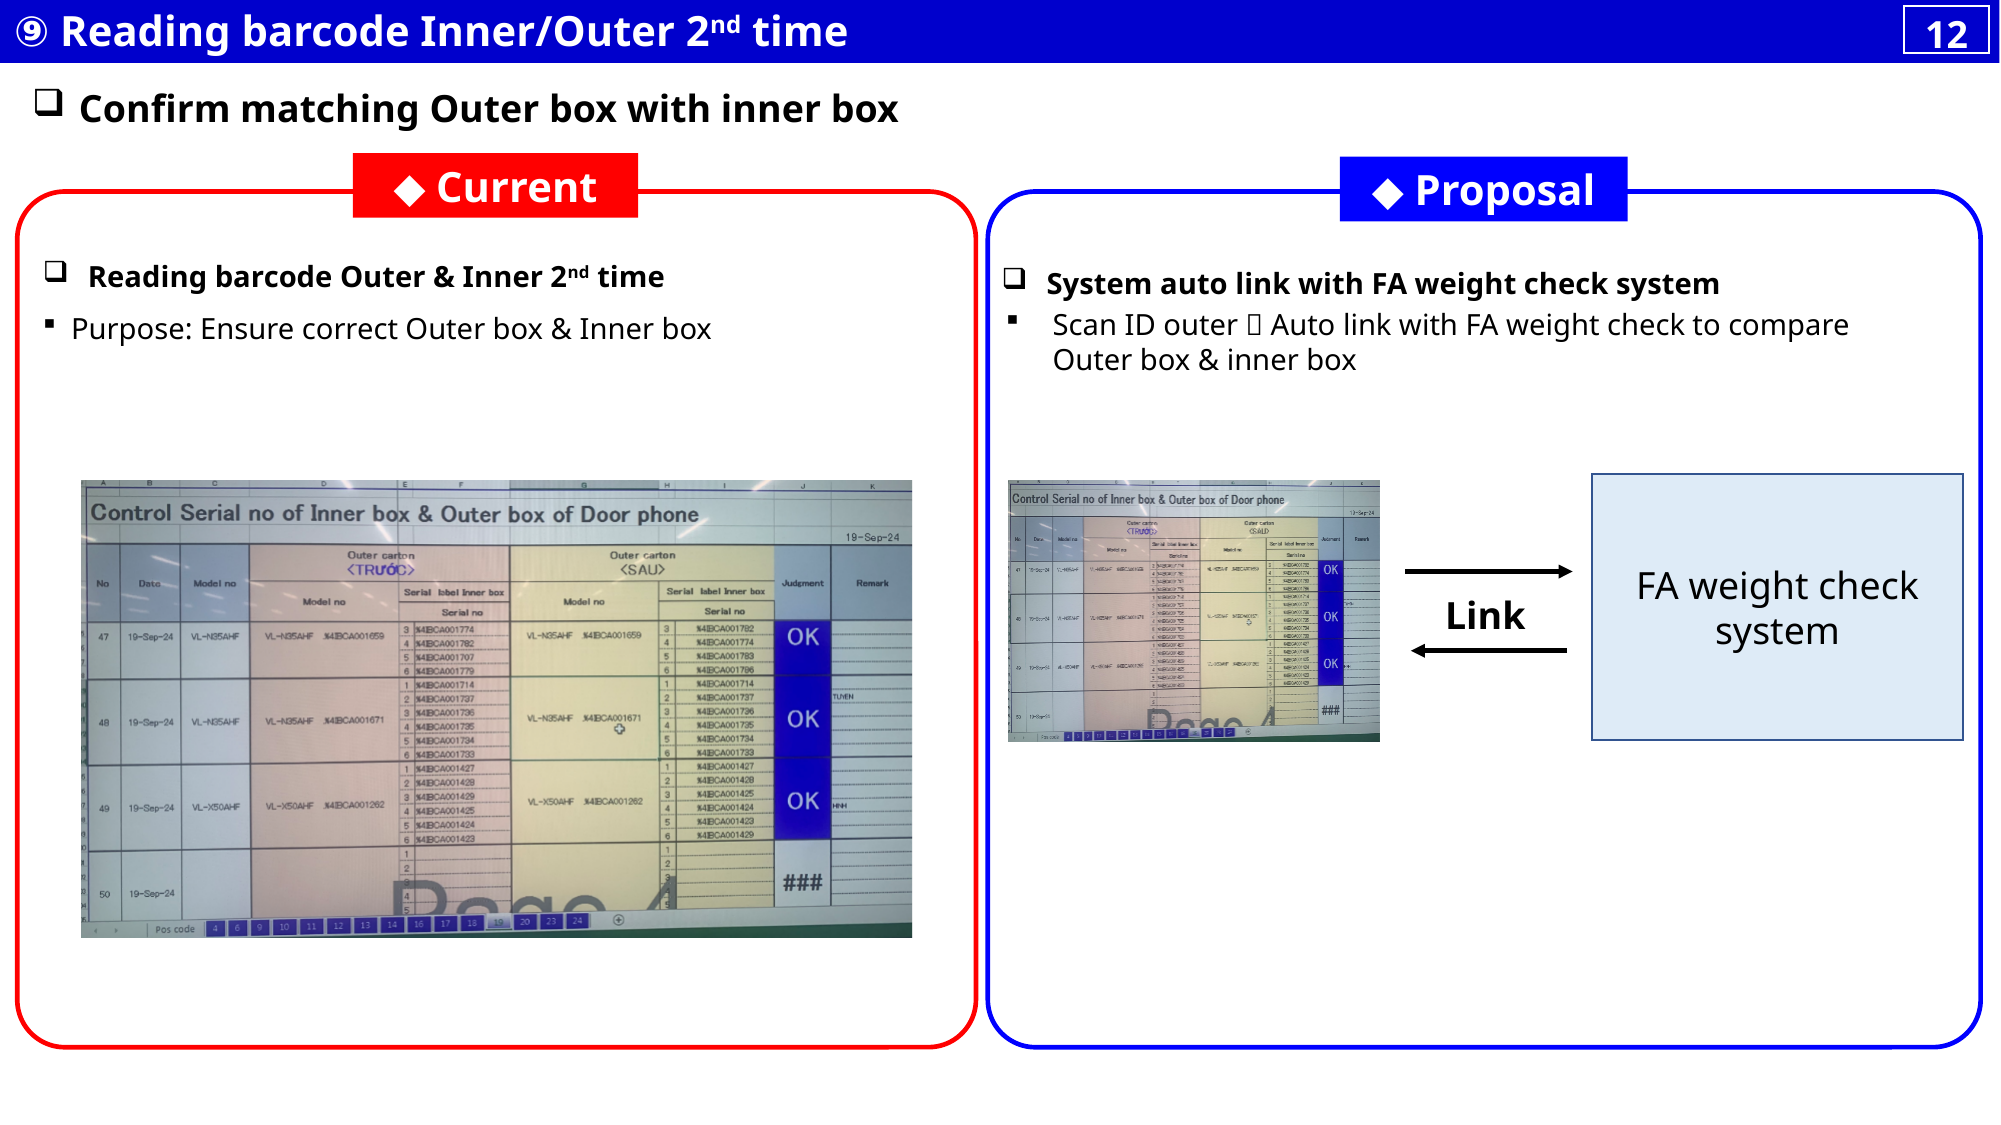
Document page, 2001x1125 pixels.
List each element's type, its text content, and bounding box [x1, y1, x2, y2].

text_box [987, 191, 1981, 1048]
text_box Confirm matching Outer box with inner box [17, 77, 1982, 138]
text_box ◆ Proposal [1339, 156, 1628, 222]
text_box Reading barcode Outer & Inner 2nd time Purpose: Ensure correct Outer box & Inner box [28, 232, 987, 353]
picture [81, 480, 913, 938]
text_box Scan ID outer  Auto link with FA weight check to compare Outer box & inner box [991, 308, 1904, 384]
picture [1008, 480, 1380, 742]
text_box [17, 191, 976, 1048]
text_box 12 [1903, 5, 1990, 54]
text_box System auto link with FA weight check system [986, 240, 1946, 308]
text_box Link [1380, 575, 1592, 653]
text_box ⑨ Reading barcode Inner/Outer 2nd time [0, 0, 2000, 64]
text_box ◆ Current [352, 153, 639, 218]
text_box FA weight check system [1591, 473, 1964, 741]
